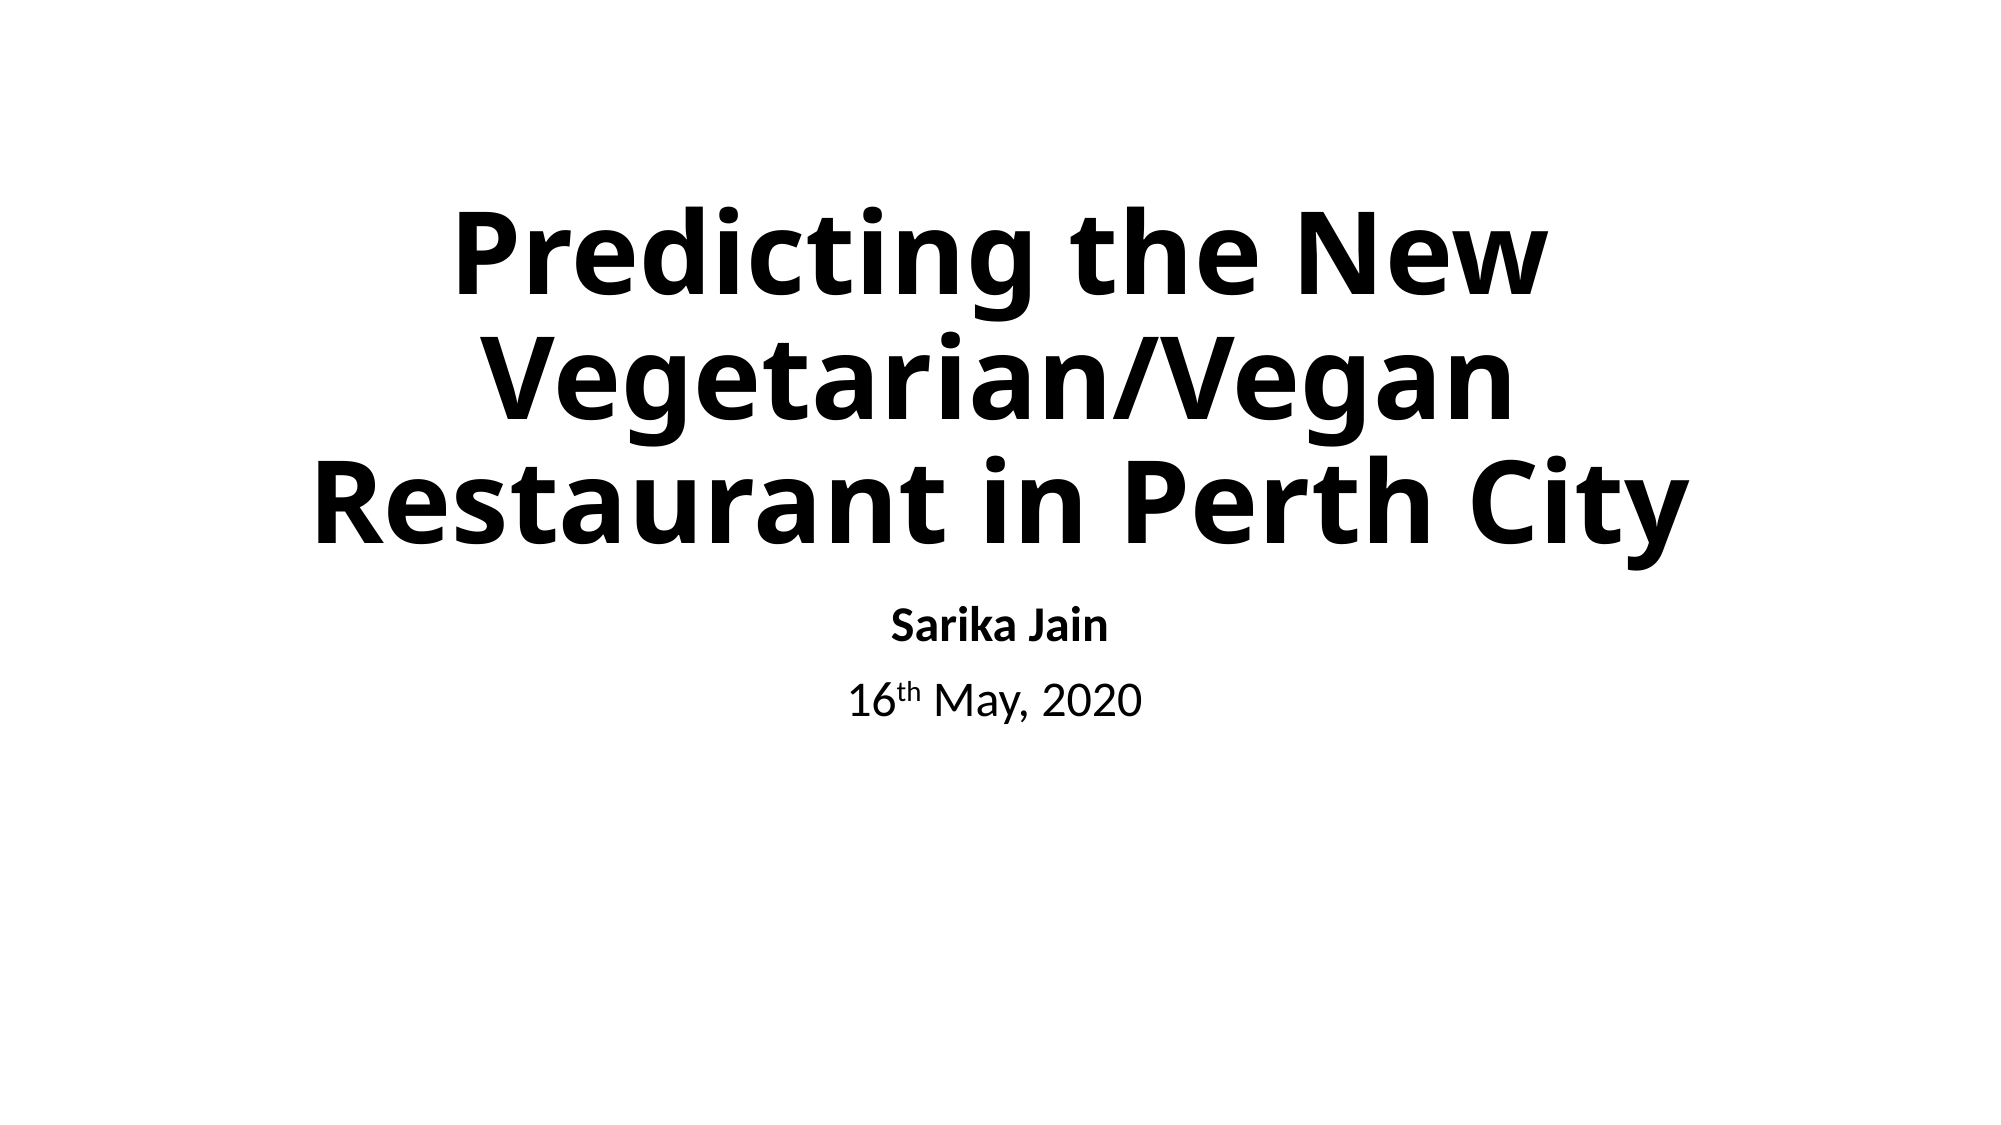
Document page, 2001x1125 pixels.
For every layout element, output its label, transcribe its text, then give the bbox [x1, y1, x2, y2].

title Predicting the New Vegetarian/Vegan Restaurant in Perth City [249, 184, 1750, 576]
subtitle Sarika Jain 16th May, 2020 [249, 590, 1750, 863]
